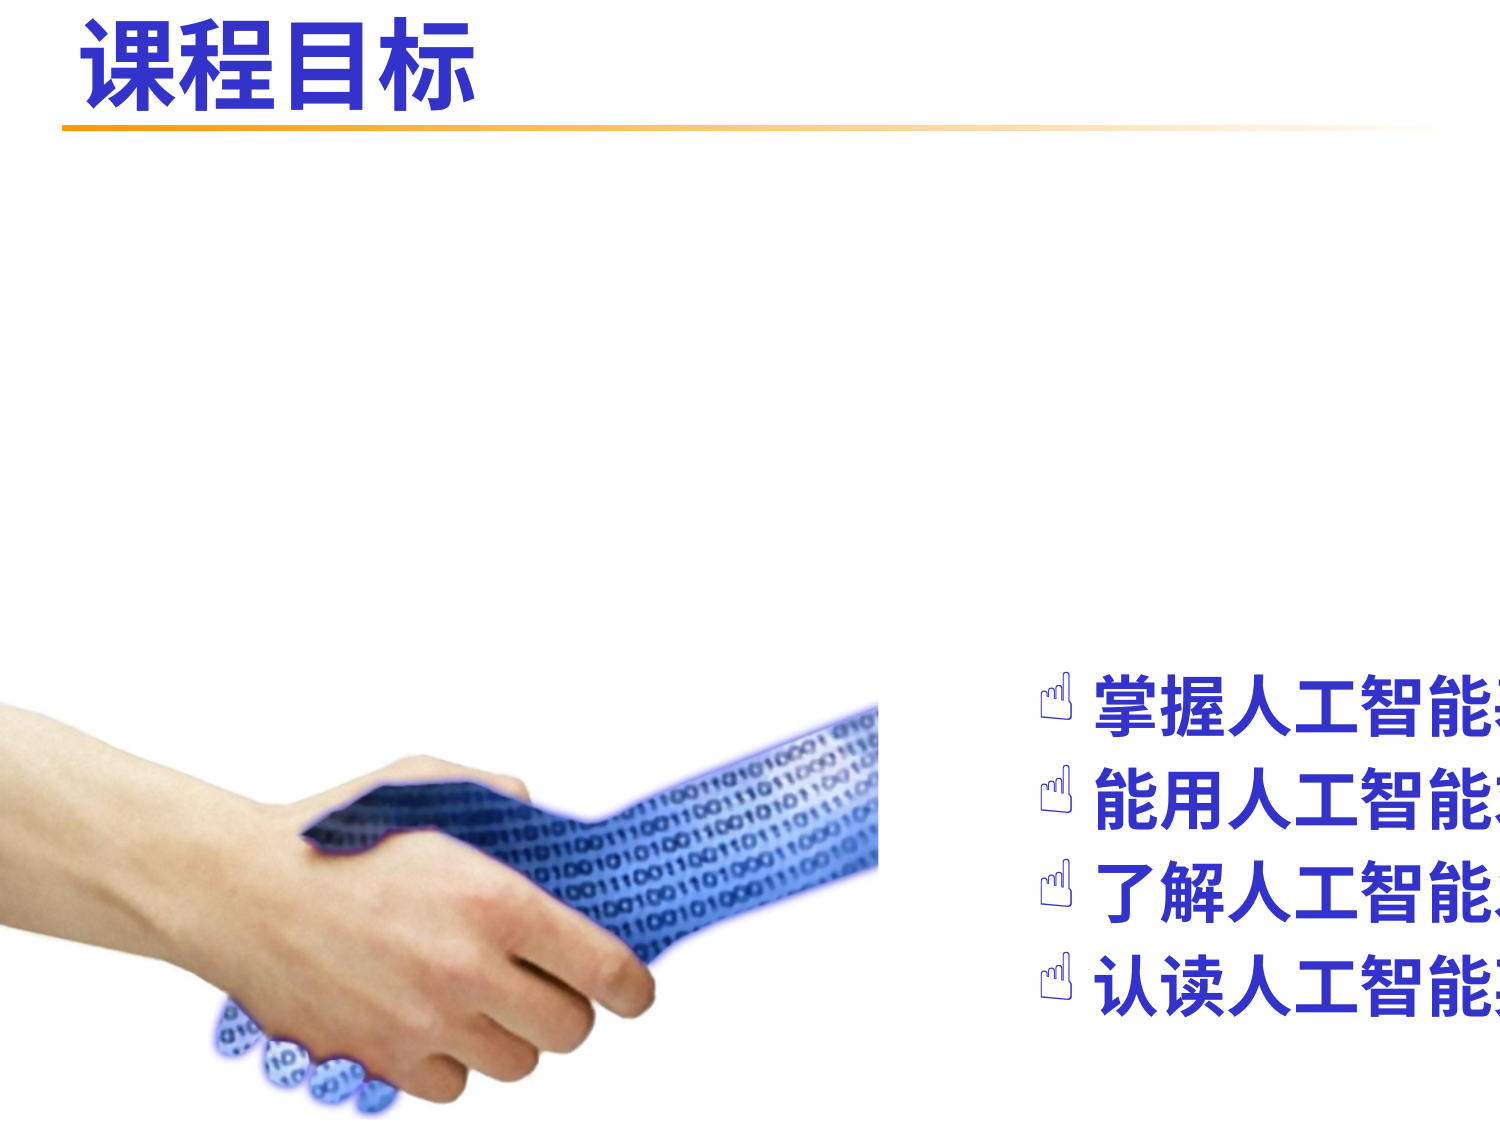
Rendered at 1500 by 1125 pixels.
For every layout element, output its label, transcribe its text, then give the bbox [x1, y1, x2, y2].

list 掌握人工智能基本原理 能用人工智能求解问题 了解人工智能发展概况 认读人工智能英文词汇 [1021, 657, 1500, 1076]
title 课程目标 [62, 0, 1500, 125]
picture [0, 699, 881, 1125]
